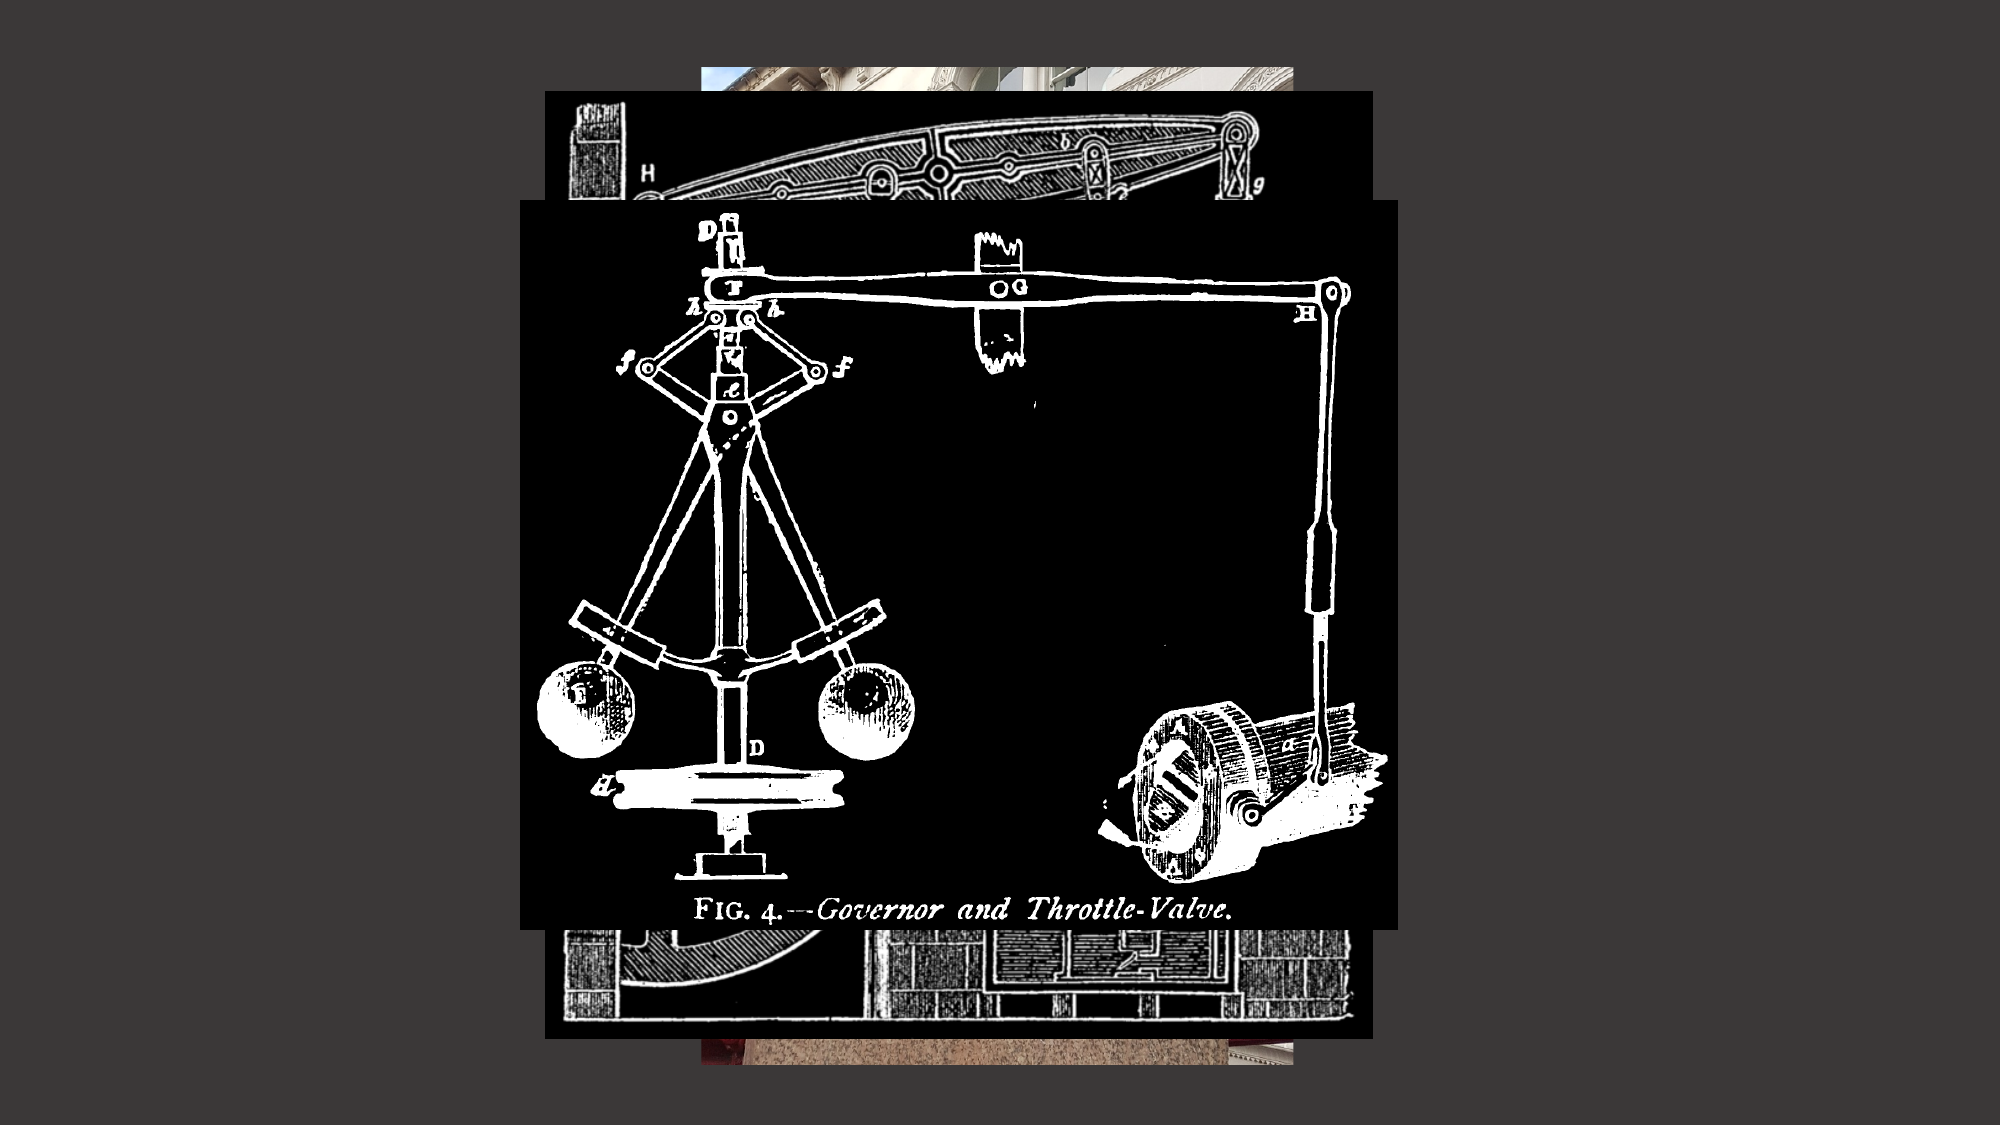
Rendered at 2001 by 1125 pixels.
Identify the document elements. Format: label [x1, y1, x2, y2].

picture [498, 67, 1497, 1064]
